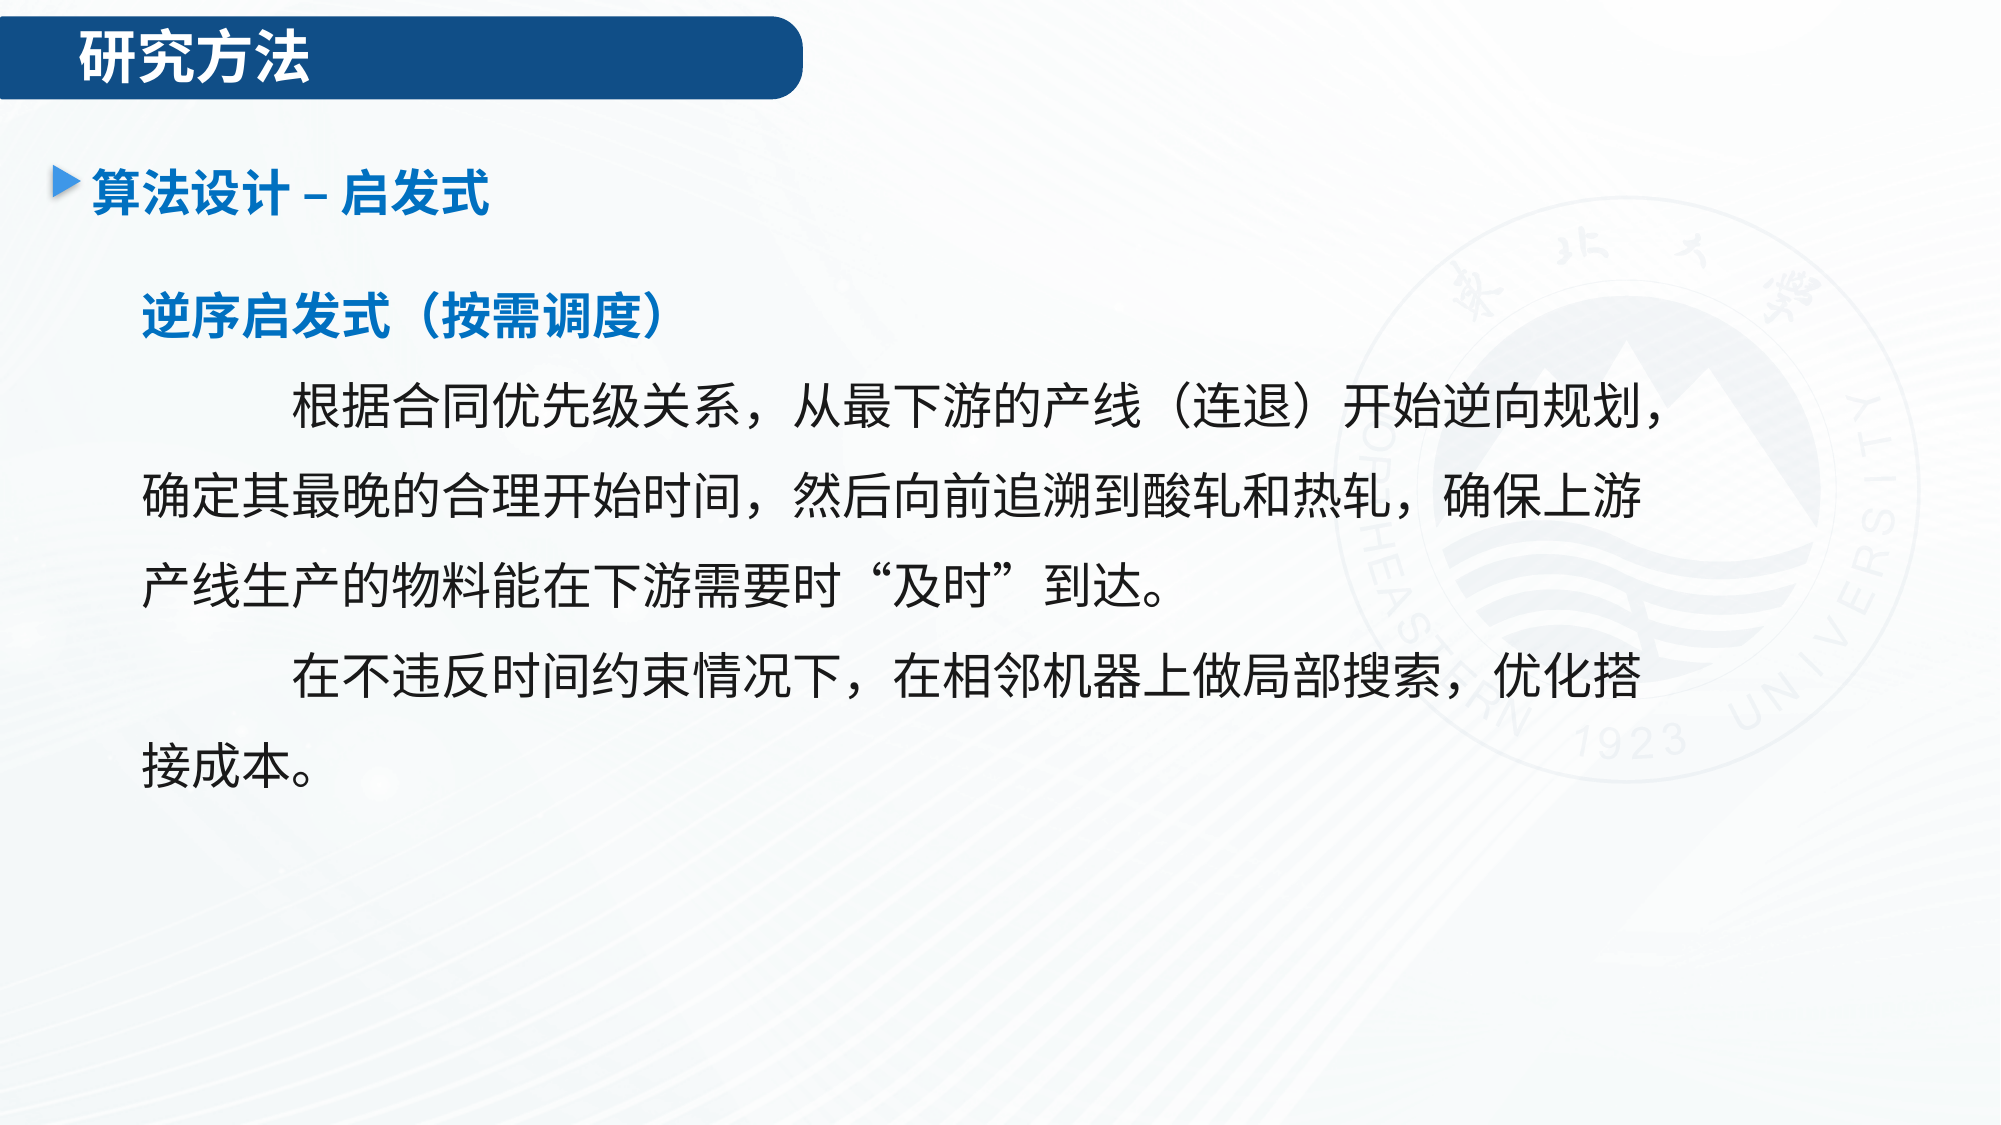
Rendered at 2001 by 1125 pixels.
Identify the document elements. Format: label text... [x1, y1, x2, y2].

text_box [1, 12, 853, 99]
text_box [52, 123, 1031, 220]
text_box 逆序启发式（按需调度） 根据合同优先级关系，从最下游的产线（连退）开始逆向规划，确定其最晚的合理开始时间，然后向前追溯到酸轧和热轧，确保上游产线生产的物料能在下游需要时“及时”到达。 在不违反时间约束情况下，在相邻机器上做局部搜索，优化搭接成本。 [127, 246, 1660, 802]
